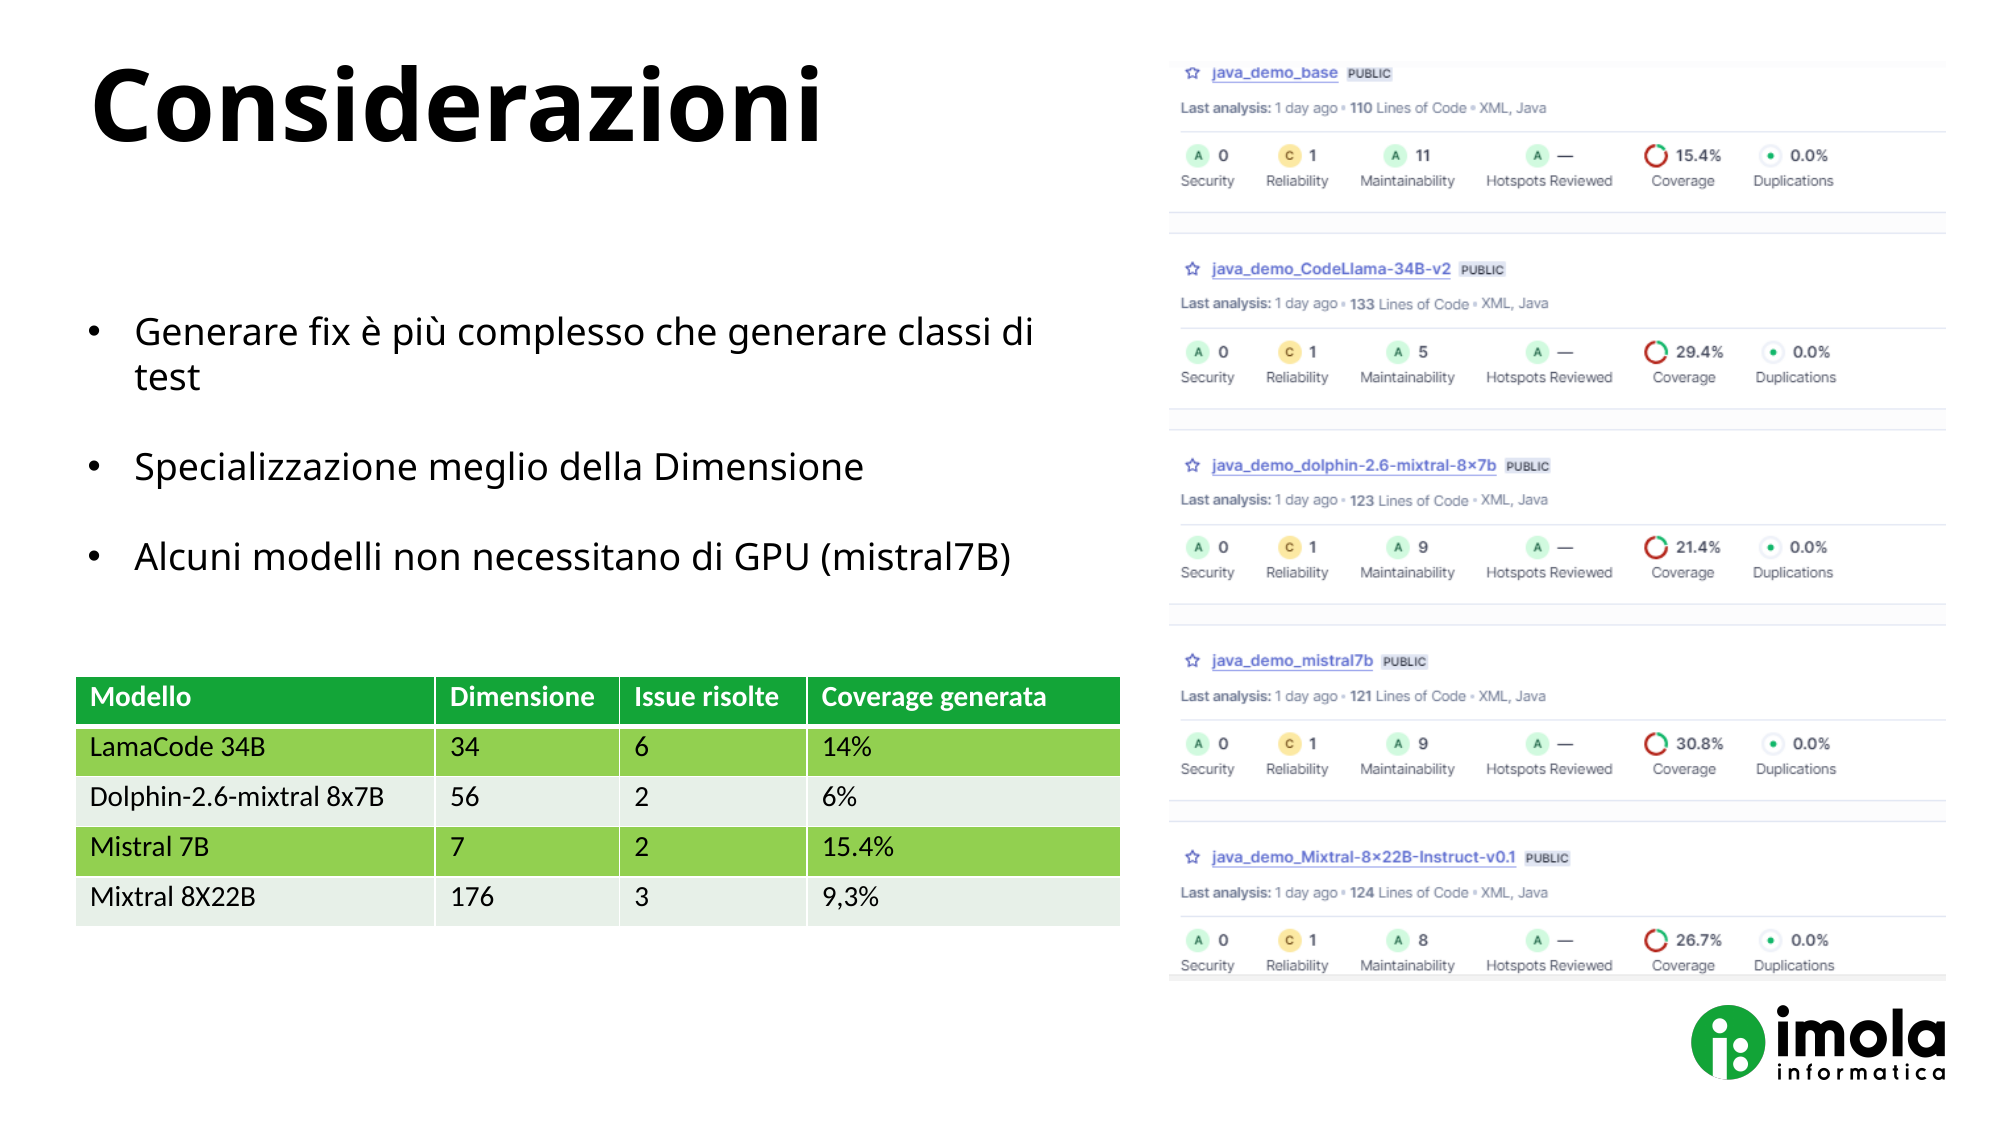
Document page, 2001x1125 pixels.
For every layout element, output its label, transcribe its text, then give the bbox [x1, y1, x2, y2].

table_cell Mistral 7B [76, 827, 434, 876]
table_cell 56 [436, 777, 619, 826]
table_cell 6 [620, 729, 806, 776]
table_header Modello [76, 677, 434, 724]
text_box Generare fix è più complesso che generare classi di test Specializzazione meglio della Dimensione Alcuni modelli non necessitano di GPU (mistral7B) [72, 300, 1054, 676]
table_header Issue risolte [620, 677, 806, 724]
title Considerazioni [74, 74, 1168, 173]
table_cell 14% [808, 729, 1120, 776]
picture [1168, 61, 1946, 981]
table_cell Dolphin-2.6-mixtral 8x7B [76, 777, 434, 826]
picture [1691, 1005, 1945, 1080]
table_cell LamaCode 34B [76, 729, 434, 776]
table_header Dimensione [436, 677, 619, 724]
table_cell Mixtral 8X22B [76, 878, 434, 926]
table_cell 9,3% [808, 878, 1120, 926]
table_cell 6% [808, 777, 1120, 826]
table_cell 2 [620, 827, 806, 876]
table_cell 3 [620, 878, 806, 926]
table_cell 176 [436, 878, 619, 926]
table_cell 7 [436, 827, 619, 876]
table_cell 34 [436, 729, 619, 776]
table_cell 15.4% [808, 827, 1120, 876]
table_header Coverage generata [808, 677, 1120, 724]
table_cell 2 [620, 777, 806, 826]
